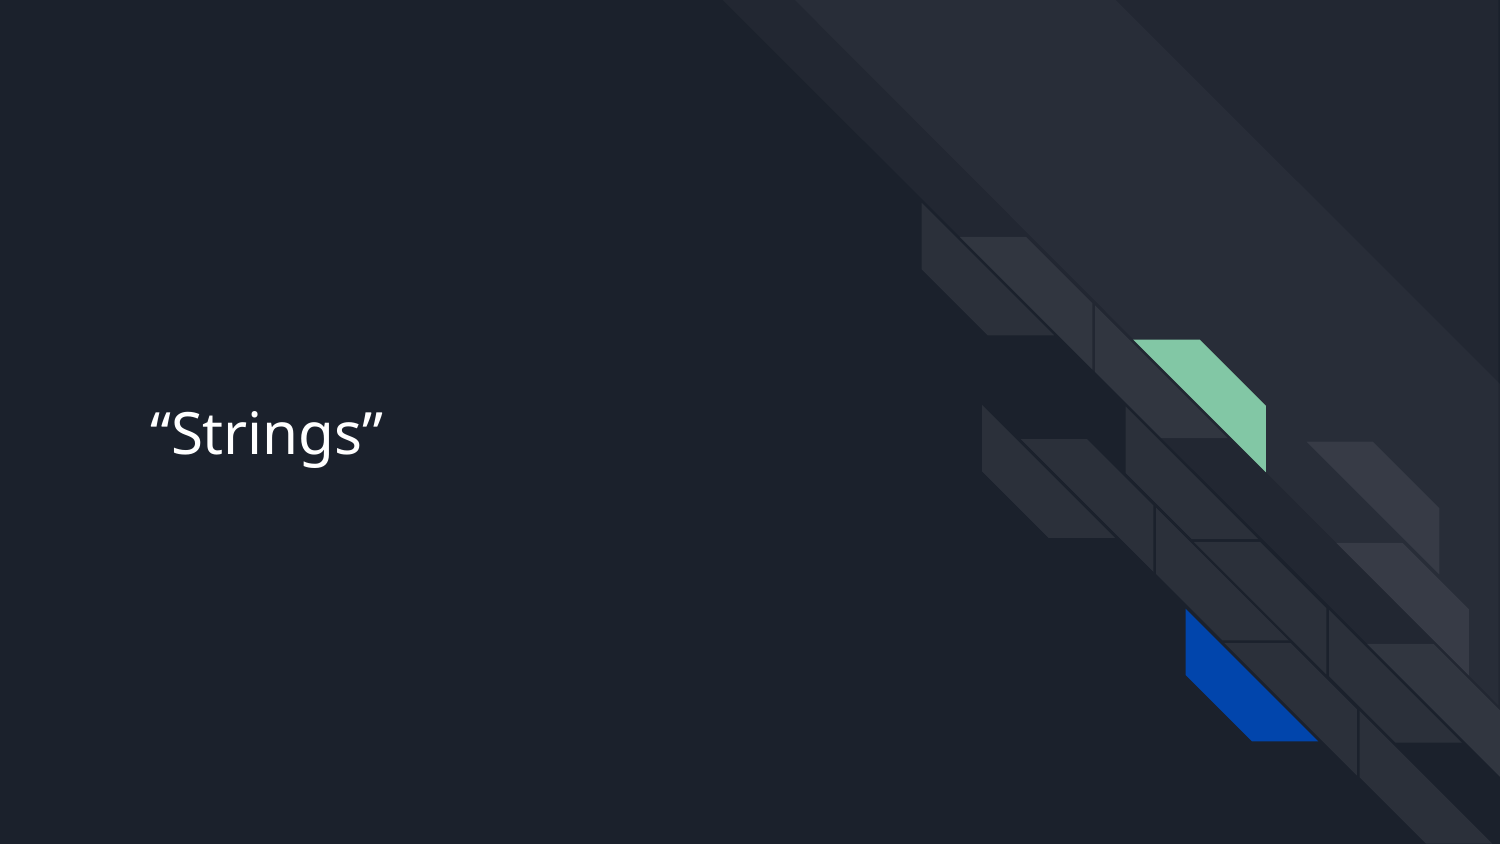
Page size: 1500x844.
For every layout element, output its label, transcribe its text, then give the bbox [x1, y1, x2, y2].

title “Strings” [135, 336, 888, 526]
